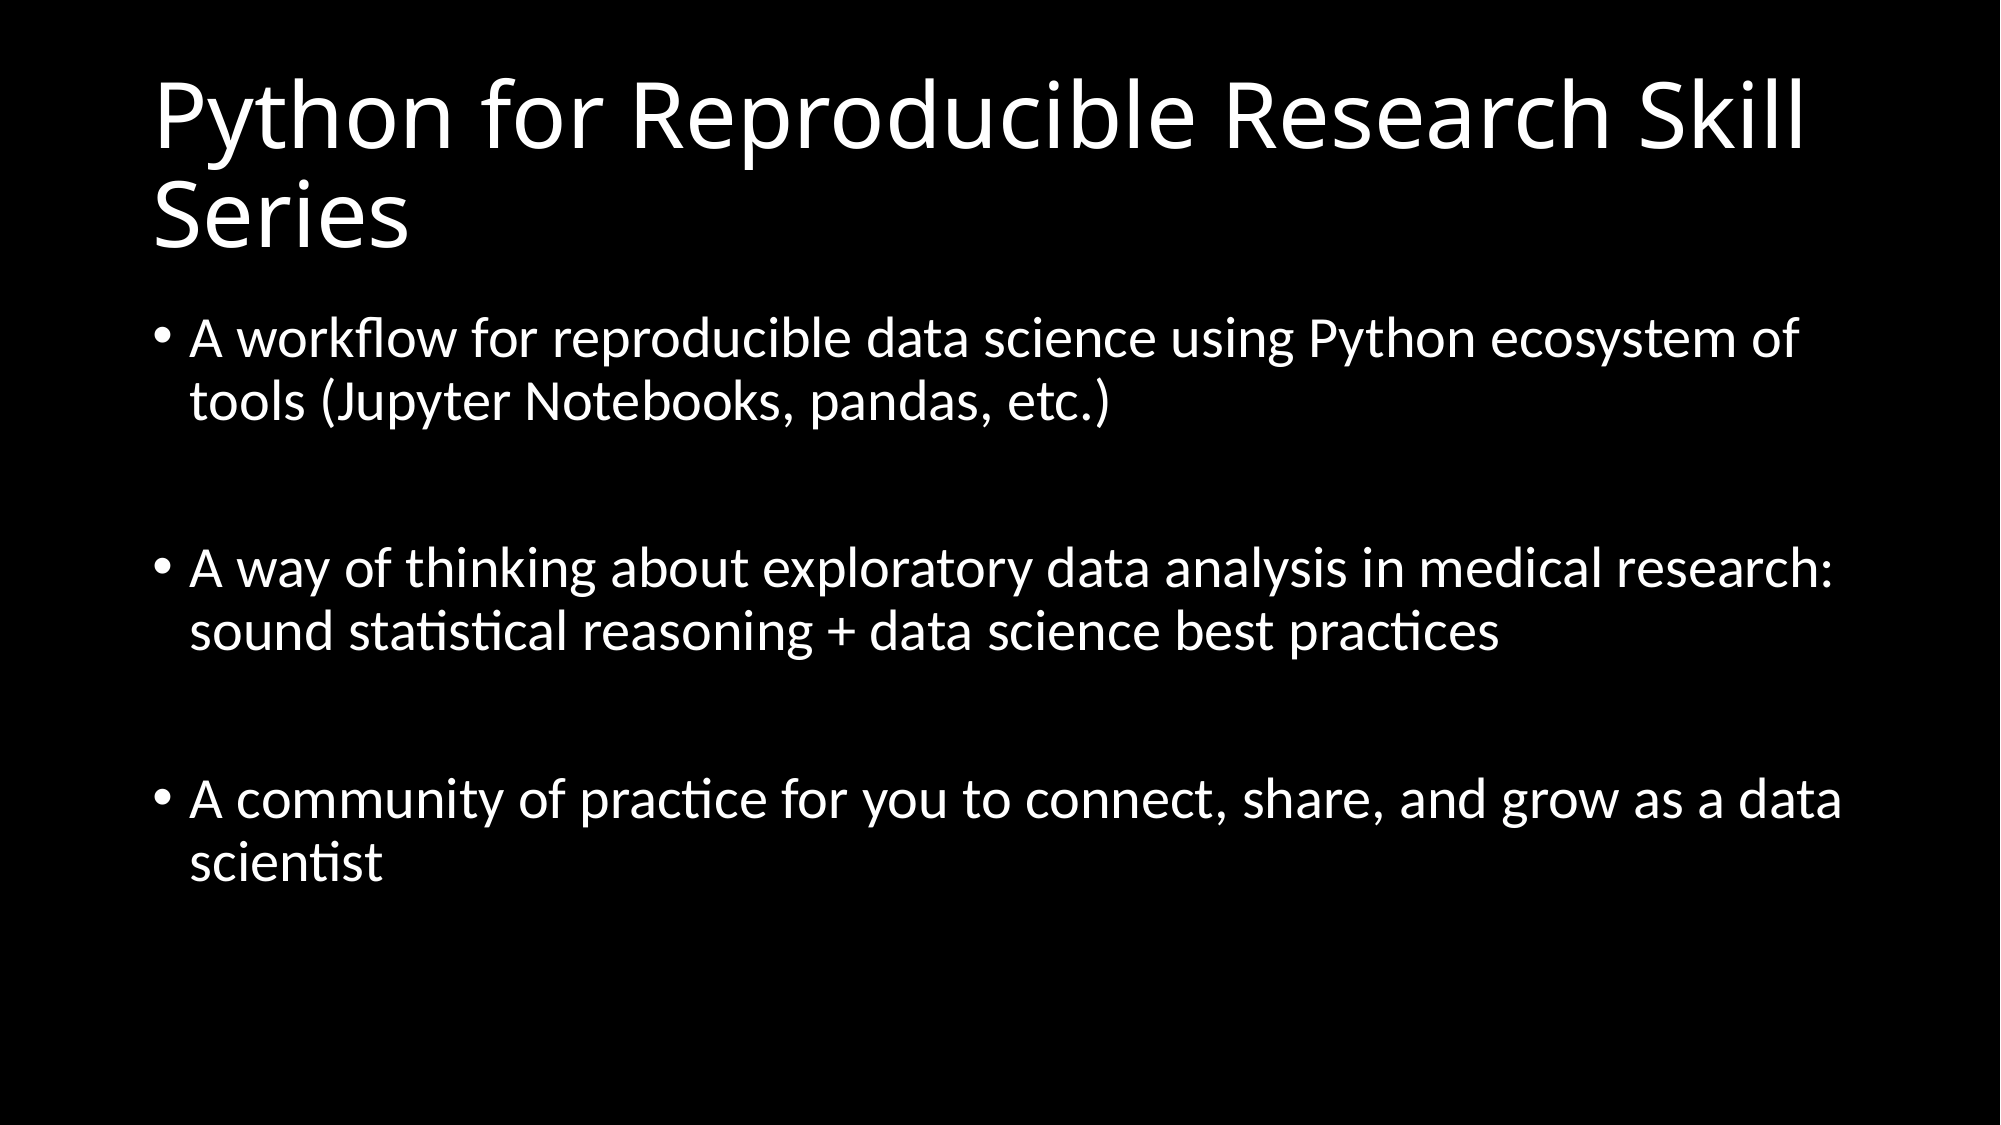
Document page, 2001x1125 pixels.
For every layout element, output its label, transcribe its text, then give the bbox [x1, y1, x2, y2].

title Python for Reproducible Research Skill Series [137, 59, 1863, 278]
list A workflow for reproducible data science using Python ecosystem of tools (Jupyter Notebooks, pandas, etc.) A way of thinking about exploratory data analysis in medical research: sound statistical reasoning + data science best practices A community of practice for you to connect, share, and grow as a data scientist [137, 299, 1863, 1014]
